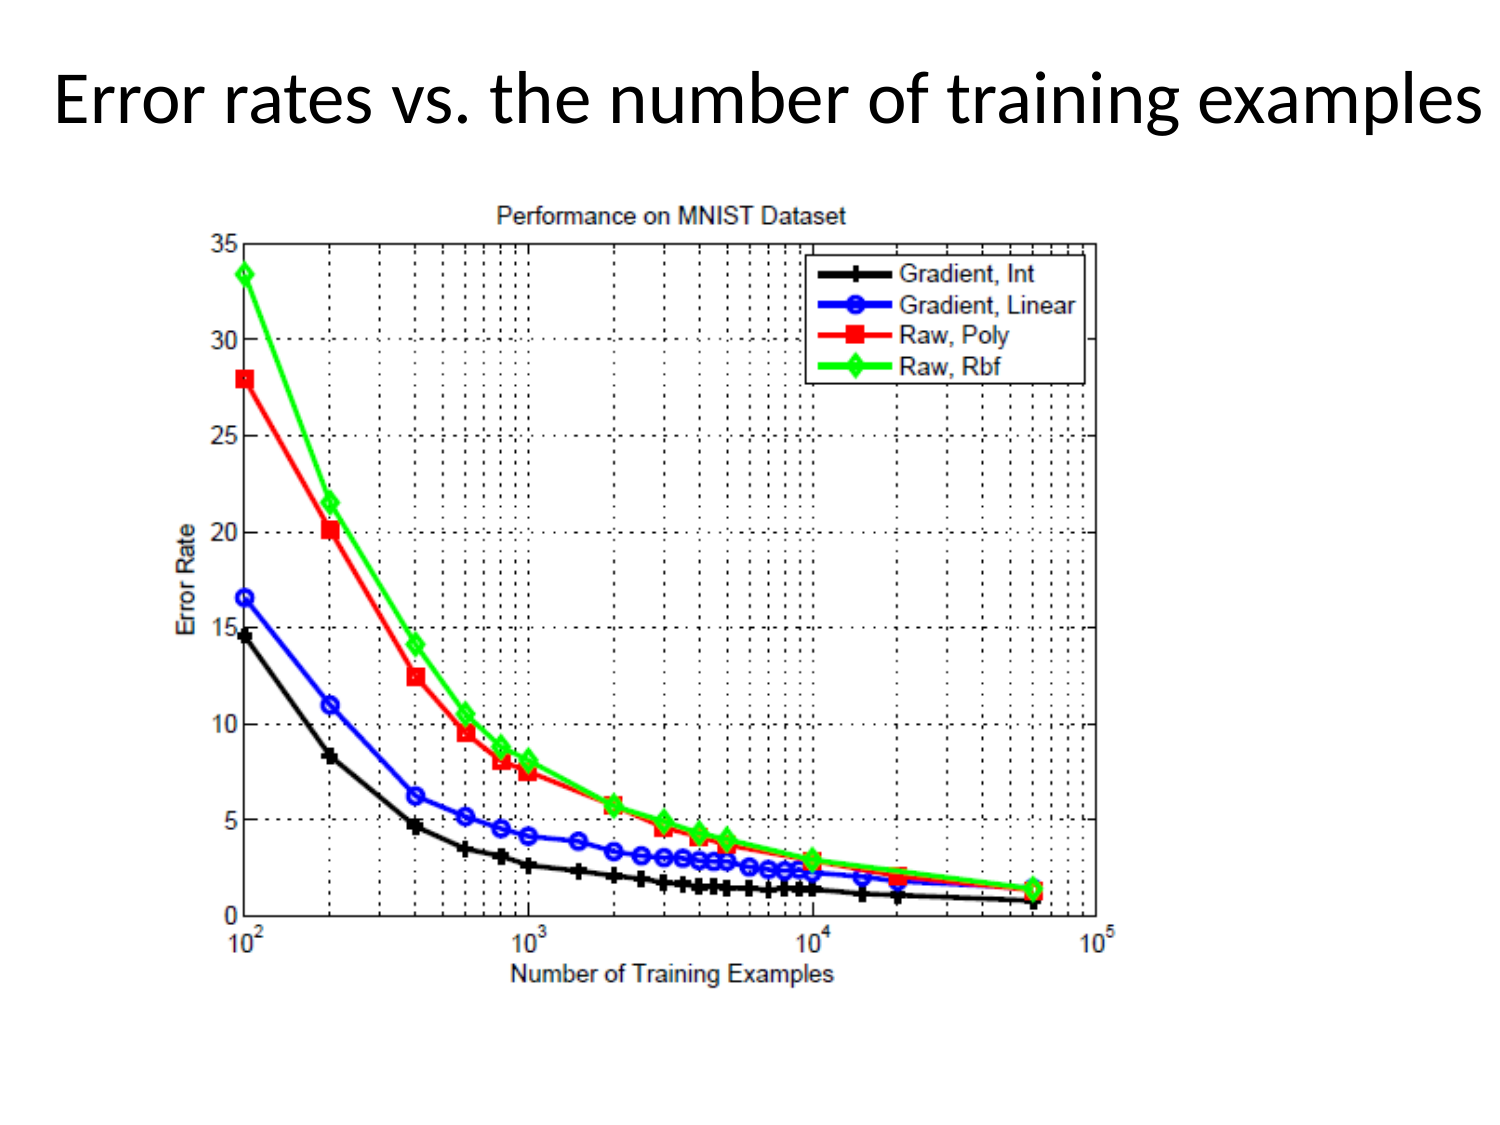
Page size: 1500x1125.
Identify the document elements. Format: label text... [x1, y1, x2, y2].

title Error rates vs. the number of training examples [0, 0, 1500, 188]
picture [87, 182, 1235, 1046]
